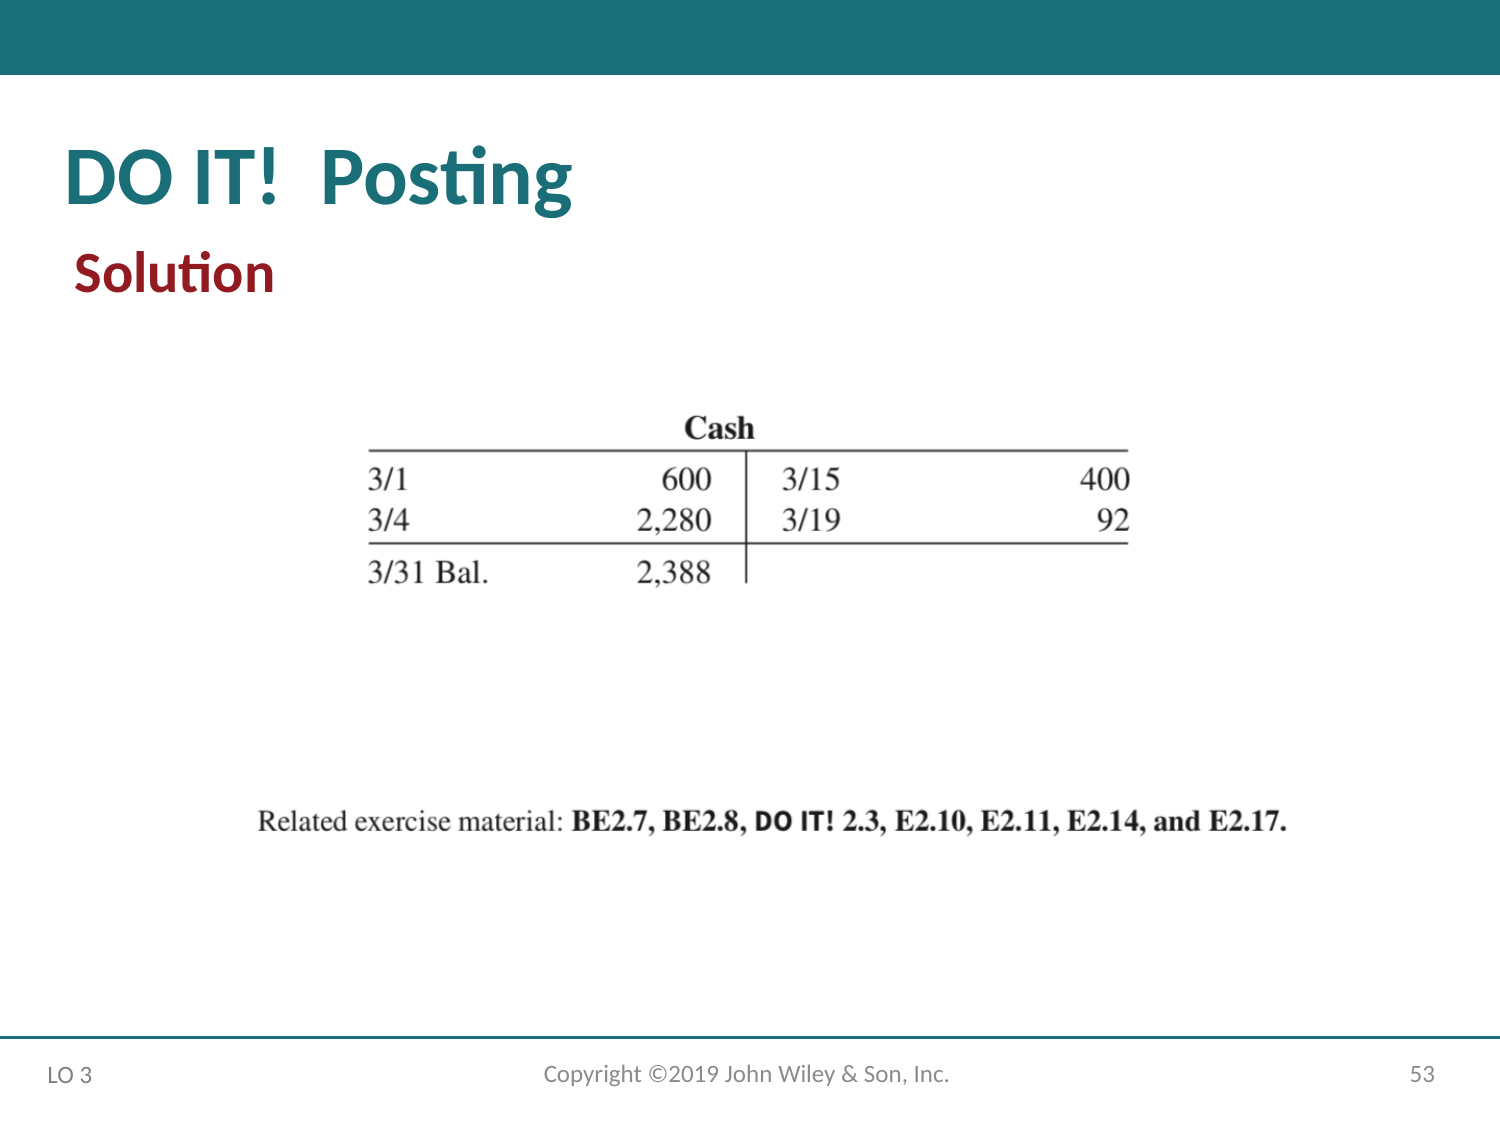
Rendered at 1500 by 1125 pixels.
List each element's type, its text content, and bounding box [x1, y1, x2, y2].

text_box LO 3 [37, 1051, 118, 1097]
picture [249, 798, 1298, 847]
footer Copyright ©2019 John Wiley & Son, Inc. [496, 1042, 1004, 1103]
title DO IT! Posting [50, 125, 1450, 231]
slide_number 53 [1059, 1042, 1450, 1103]
list Solution [46, 234, 1447, 541]
picture [345, 393, 1155, 602]
